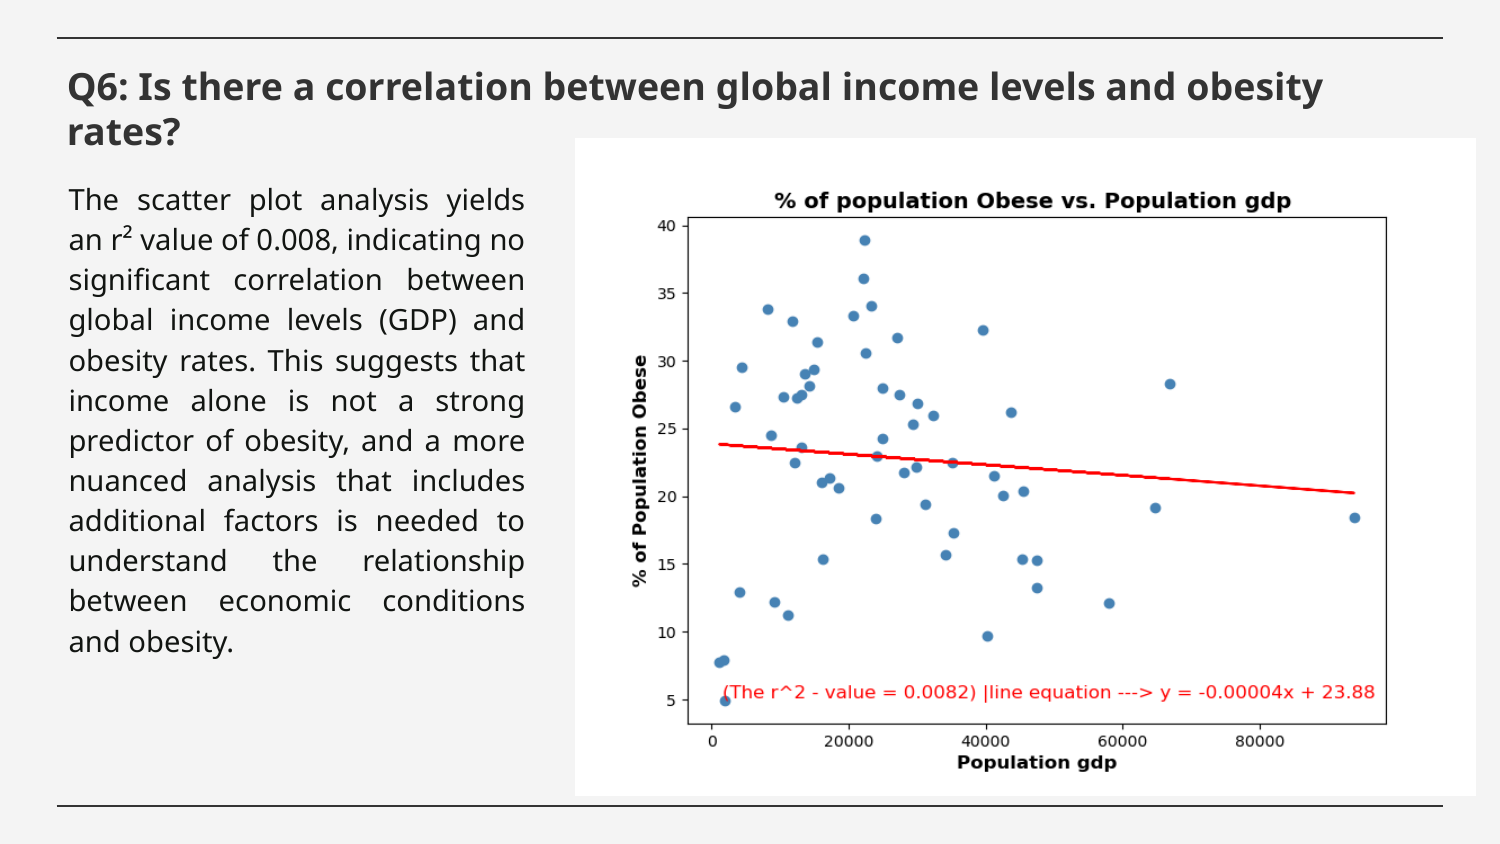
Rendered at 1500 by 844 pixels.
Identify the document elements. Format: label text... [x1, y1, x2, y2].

title Q6: Is there a correlation between global income levels and obesity rates? [51, 48, 1449, 139]
text_box The scatter plot analysis yields an r² value of 0.008, indicating no significant correlation between global income levels (GDP) and obesity rates. This suggests that income alone is not a strong predictor of obesity, and a more nuanced analysis that includes additional factors is needed to understand the relationship between economic conditions and obesity. [53, 160, 541, 733]
picture [574, 138, 1477, 797]
